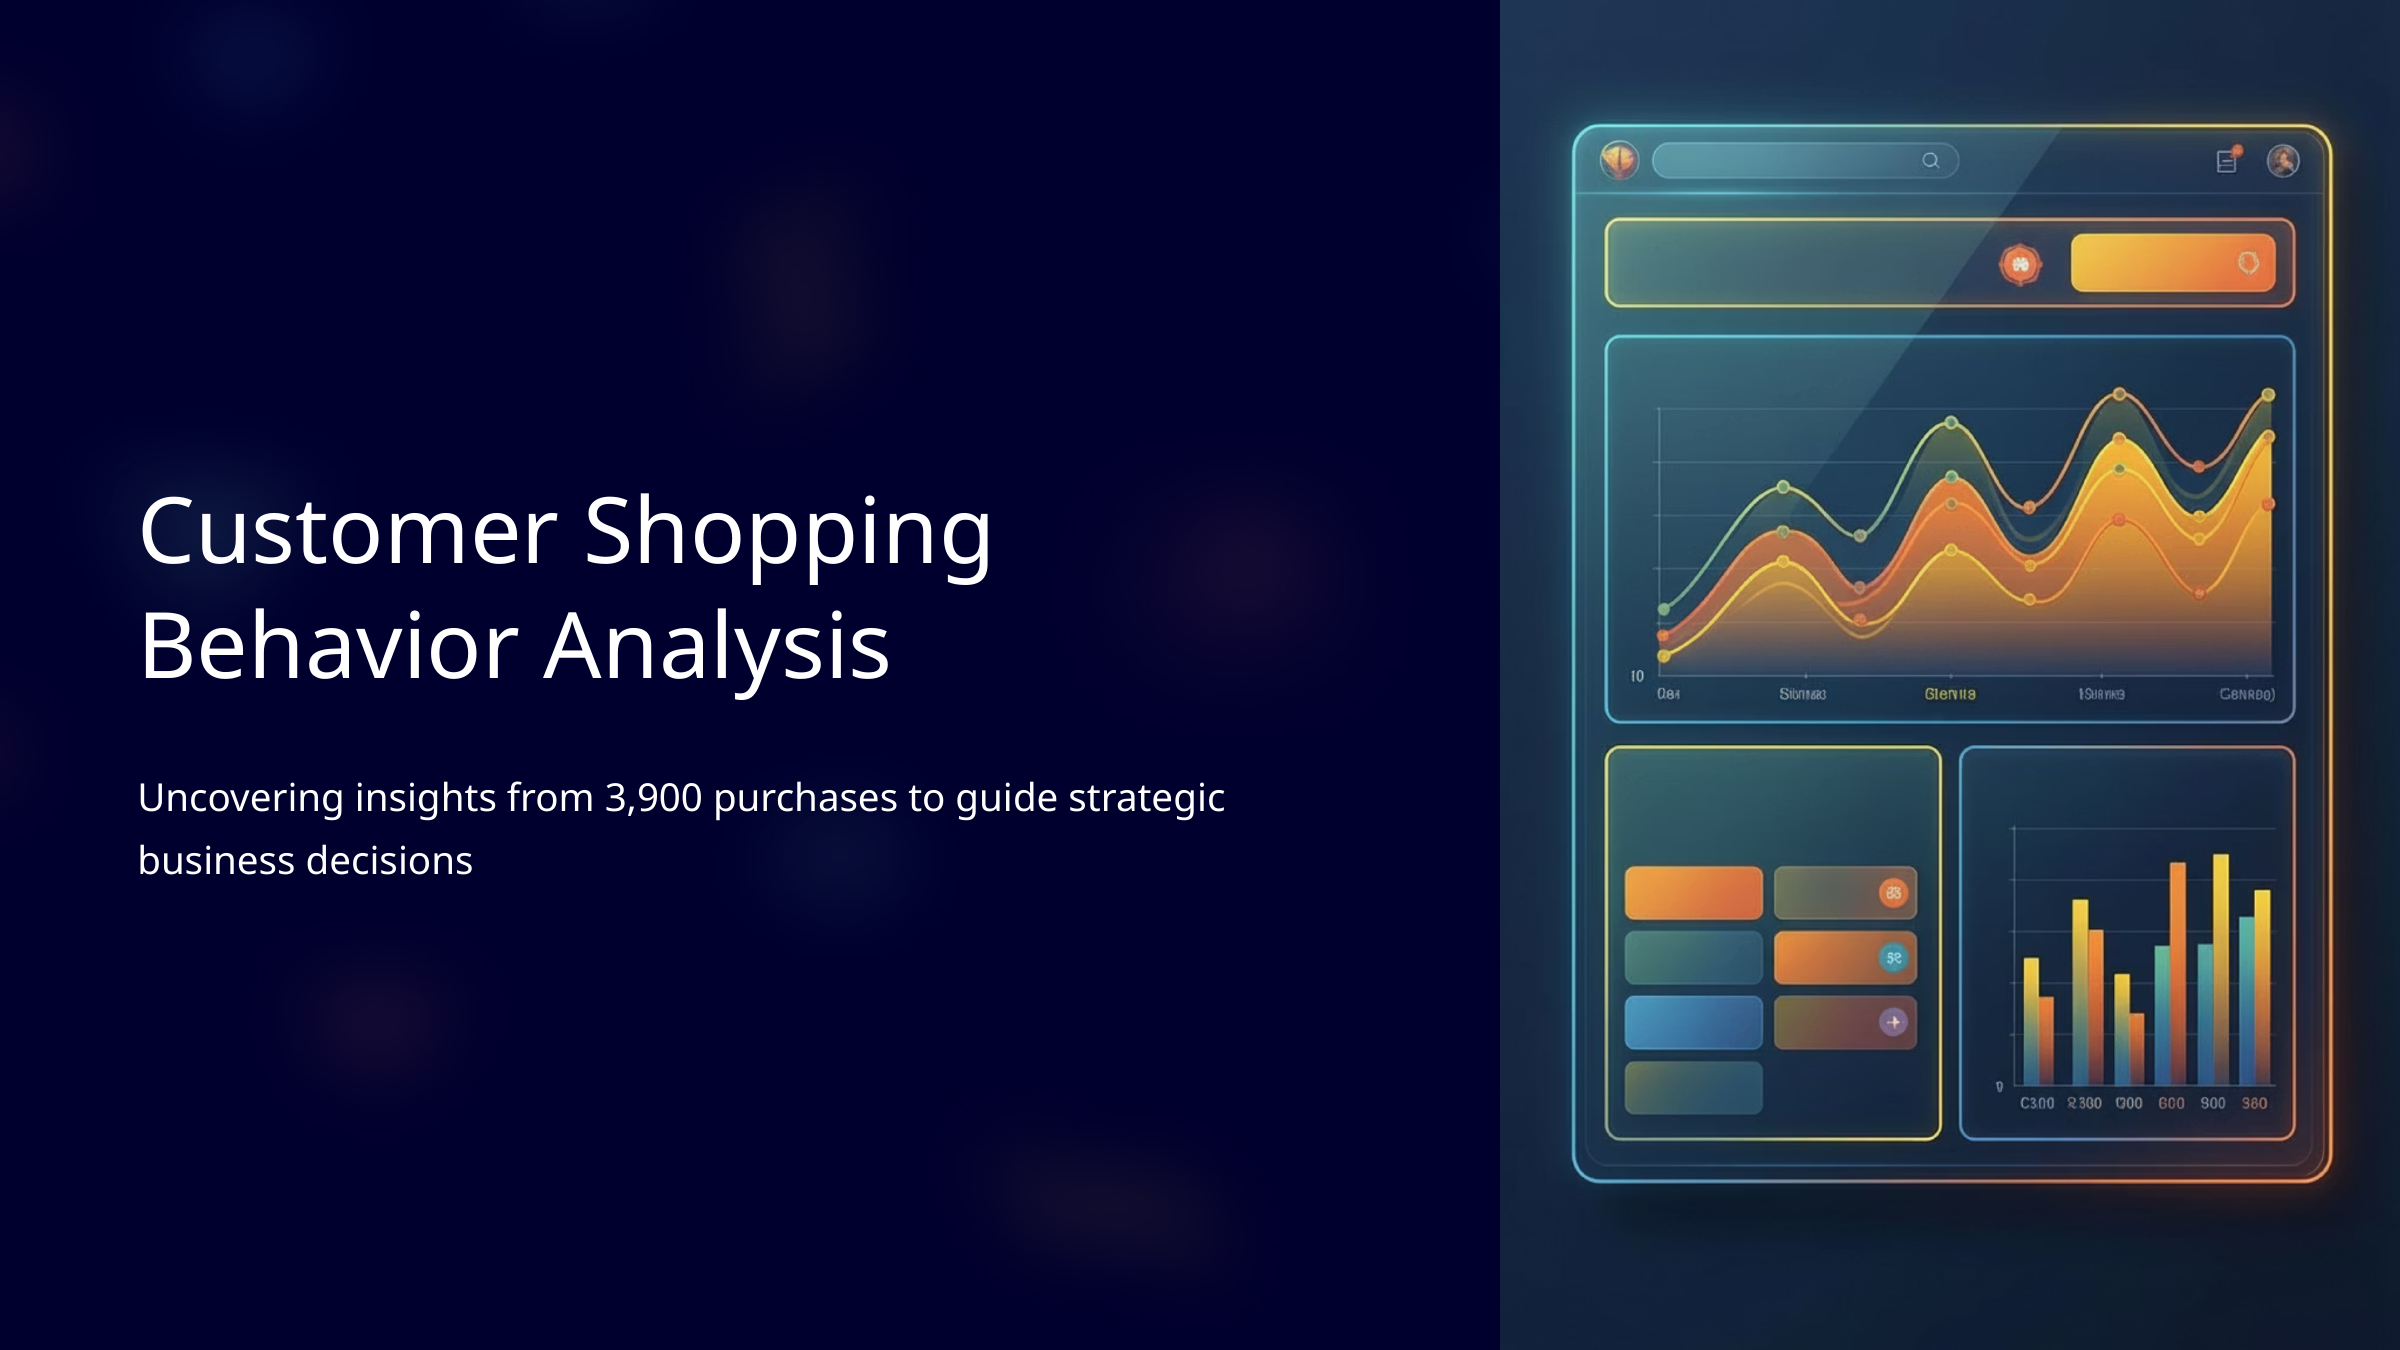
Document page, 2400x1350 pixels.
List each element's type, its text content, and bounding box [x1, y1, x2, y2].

picture [1499, 0, 2400, 1350]
text_box Customer Shopping Behavior Analysis [137, 467, 1363, 699]
text_box Uncovering insights from 3,900 purchases to guide strategic business decisions [137, 757, 1363, 883]
